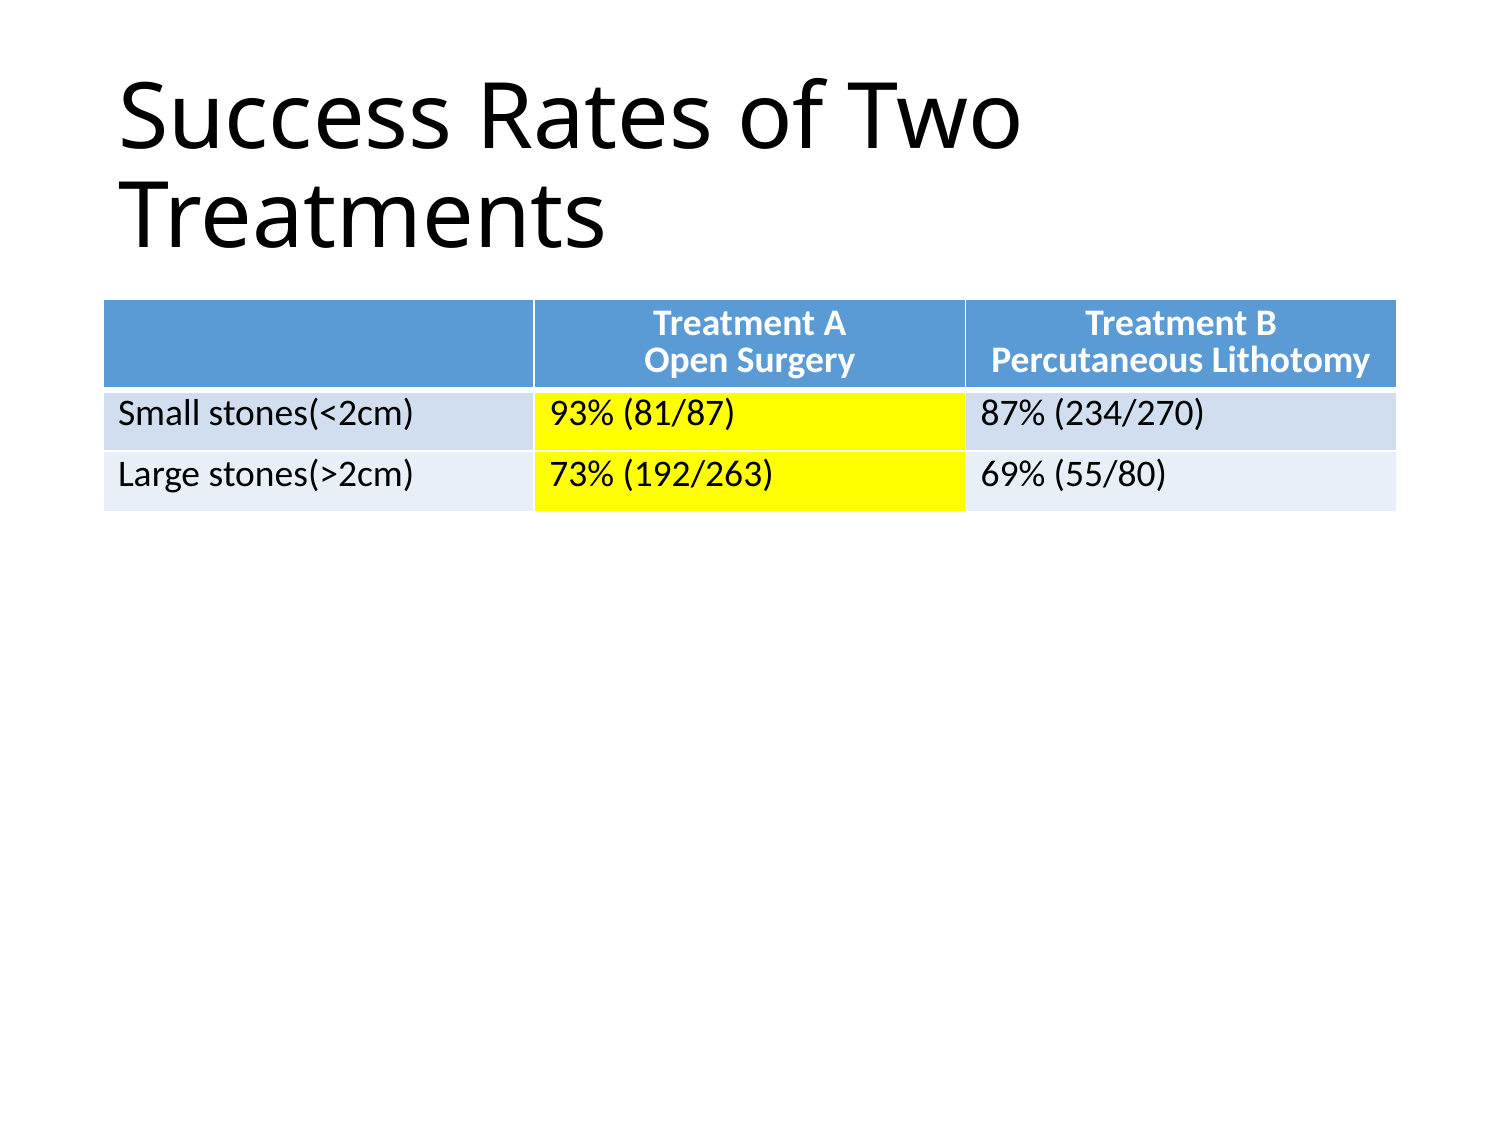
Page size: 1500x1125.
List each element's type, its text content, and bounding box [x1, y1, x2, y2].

table_header Treatment A Open Surgery [535, 300, 965, 387]
table_cell 69% (55/80) [966, 452, 1396, 511]
table_header [104, 300, 533, 387]
table_cell Large stones(>2cm) [104, 452, 533, 511]
table_cell 73% (192/263) [535, 452, 965, 511]
table_header Treatment B Percutaneous Lithotomy [966, 300, 1396, 387]
table_cell 87% (234/270) [966, 393, 1396, 450]
title Success Rates of Two Treatments [103, 59, 1397, 278]
table_cell Small stones(<2cm) [104, 393, 533, 450]
table_cell 93% (81/87) [535, 393, 965, 450]
